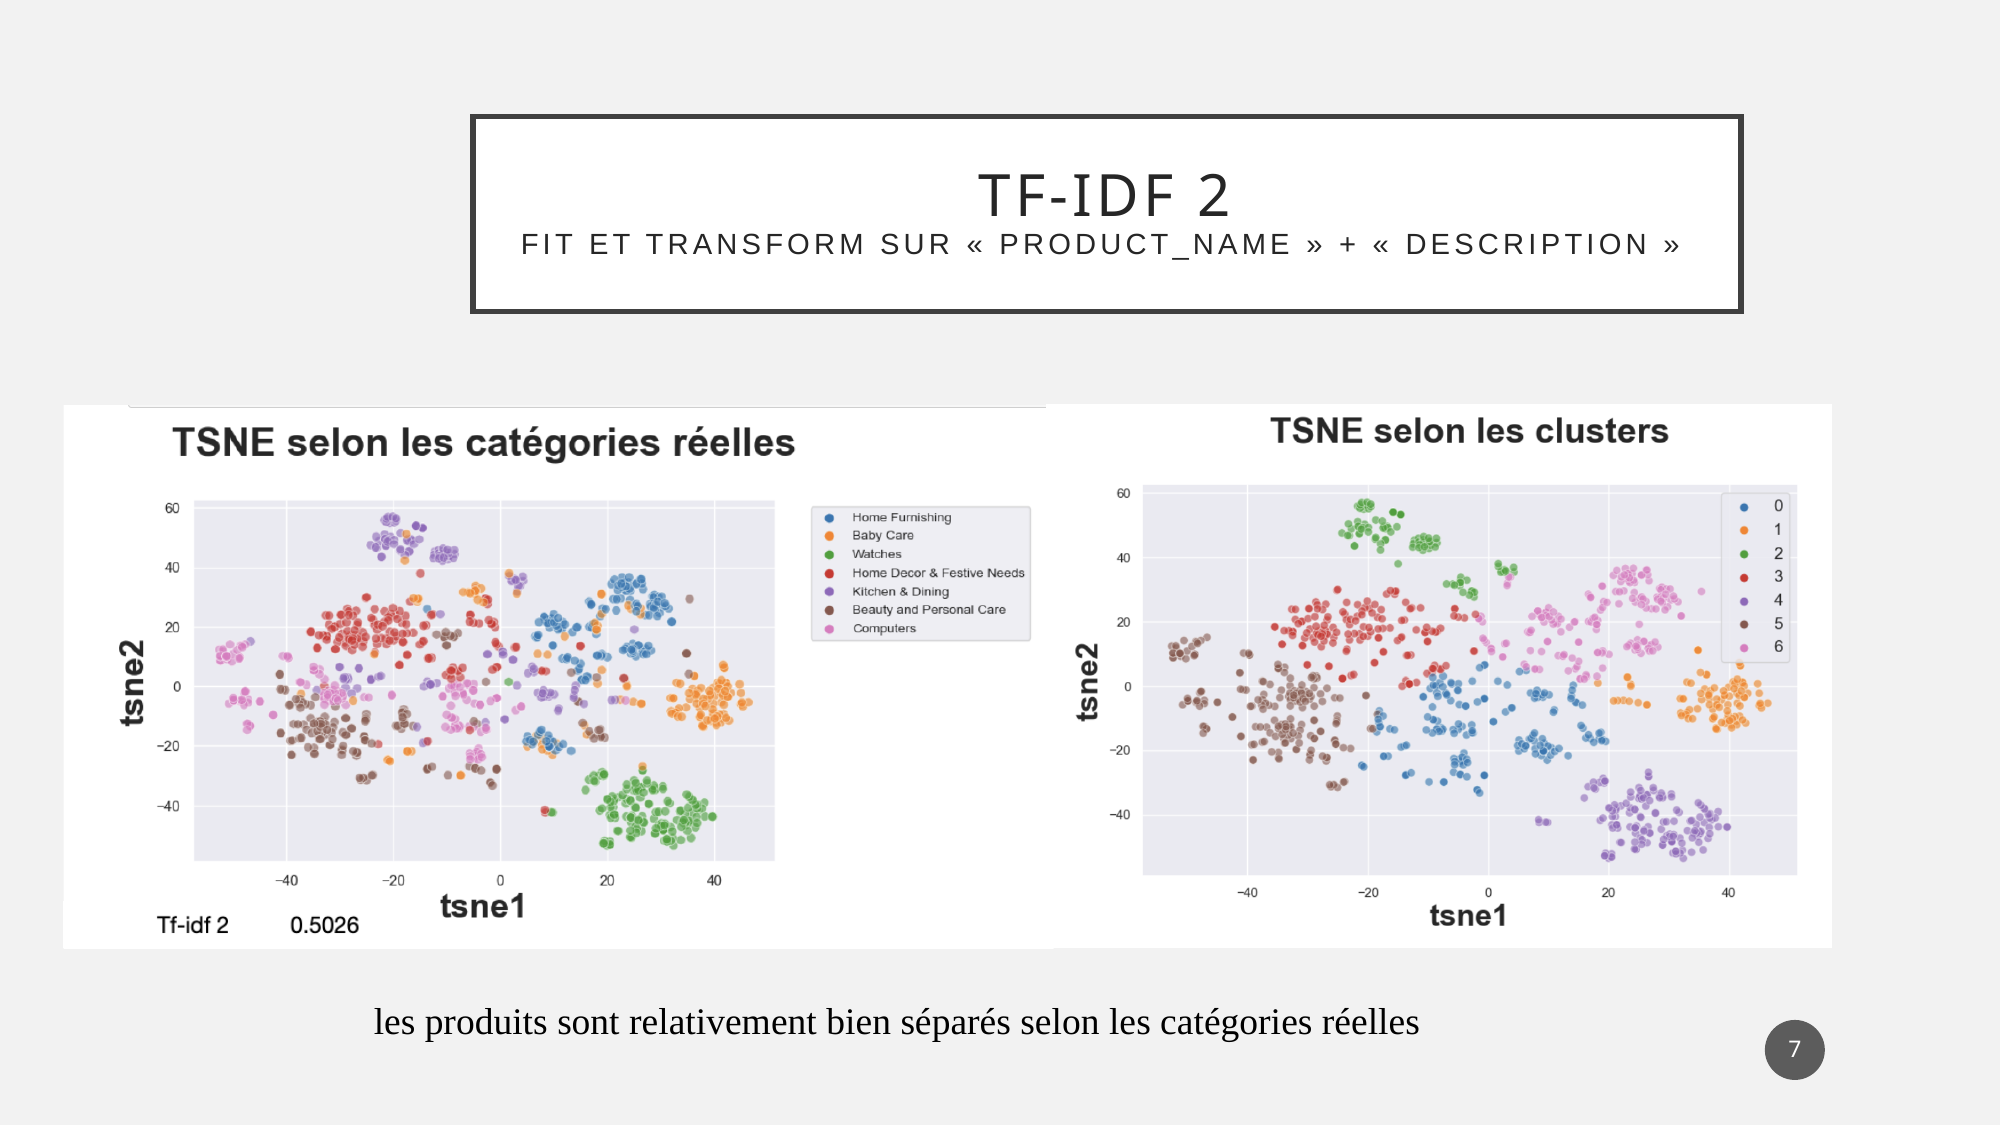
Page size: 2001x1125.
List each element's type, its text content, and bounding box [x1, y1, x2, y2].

picture [63, 404, 1832, 949]
title TF-IDF 2 fit et transform sur « product_name » + « description » [470, 114, 1744, 314]
slide_number 7 [1764, 1019, 1825, 1080]
text_box les produits sont relativement bien séparés selon les catégories réelles [358, 989, 1591, 1050]
